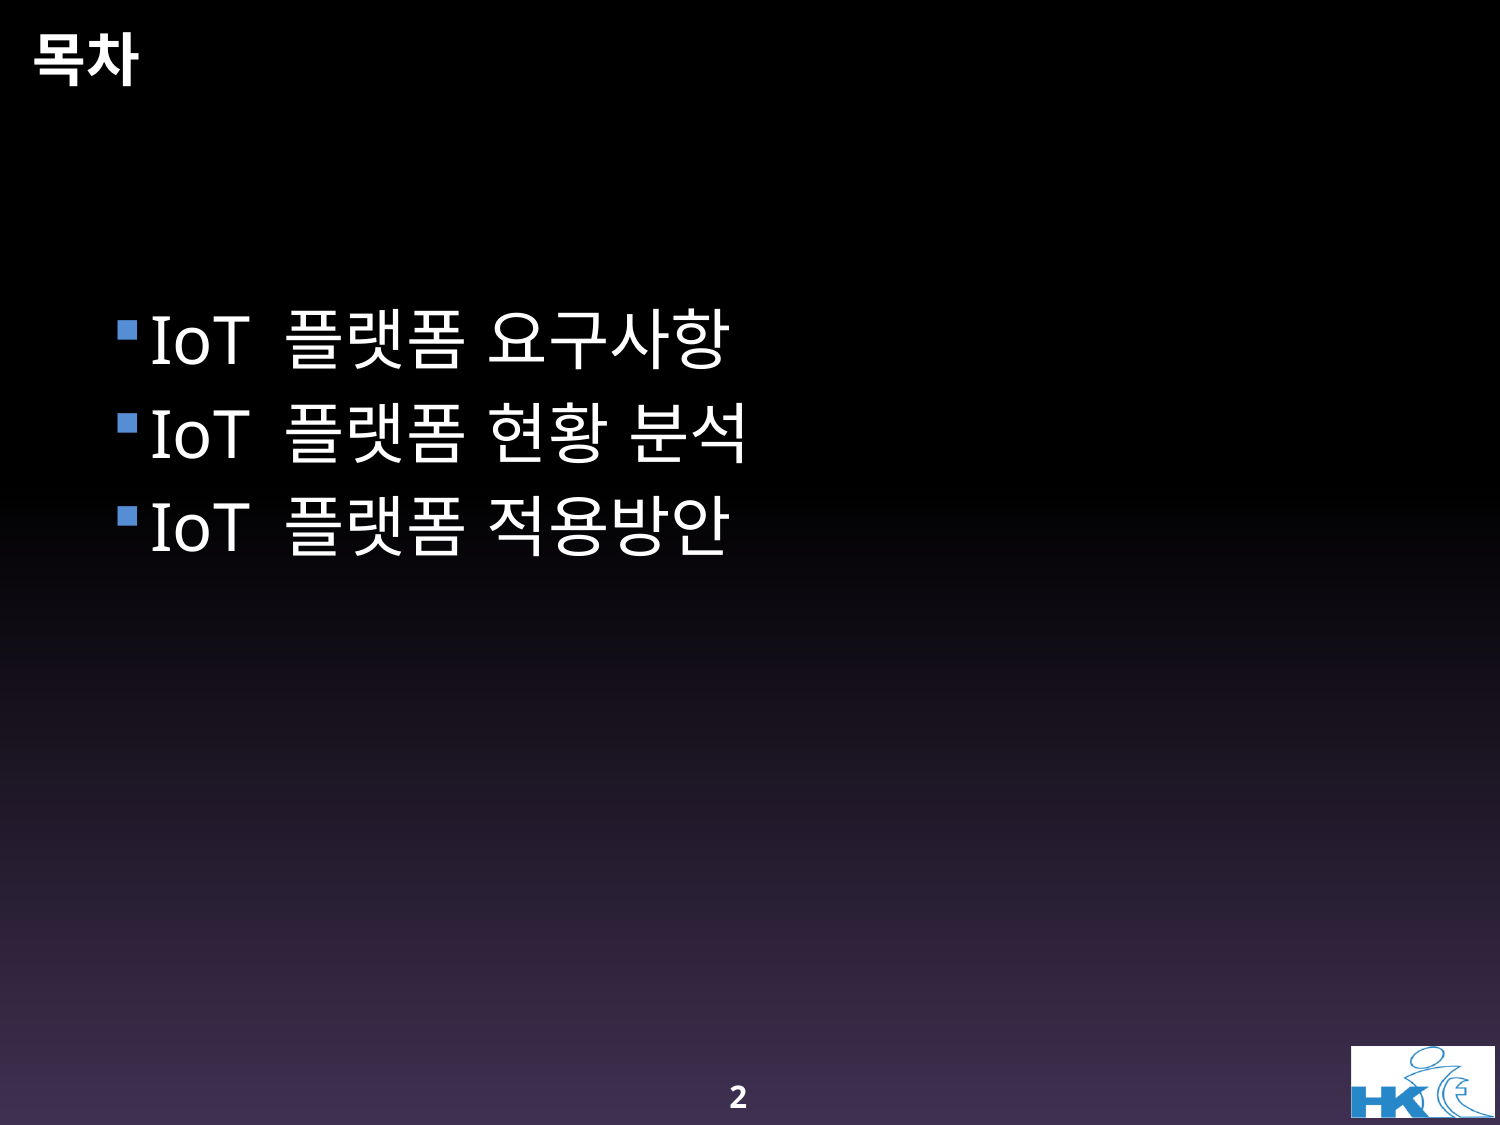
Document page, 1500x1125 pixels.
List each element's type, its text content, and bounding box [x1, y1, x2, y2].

list IoT 플랫폼 요구사항 IoT 플랫폼 현황 분석 IoT 플랫폼 적용방안 [17, 290, 1483, 965]
title 목차 [17, 11, 1471, 106]
slide_number 2 [714, 1069, 816, 1125]
picture [1351, 1046, 1495, 1118]
